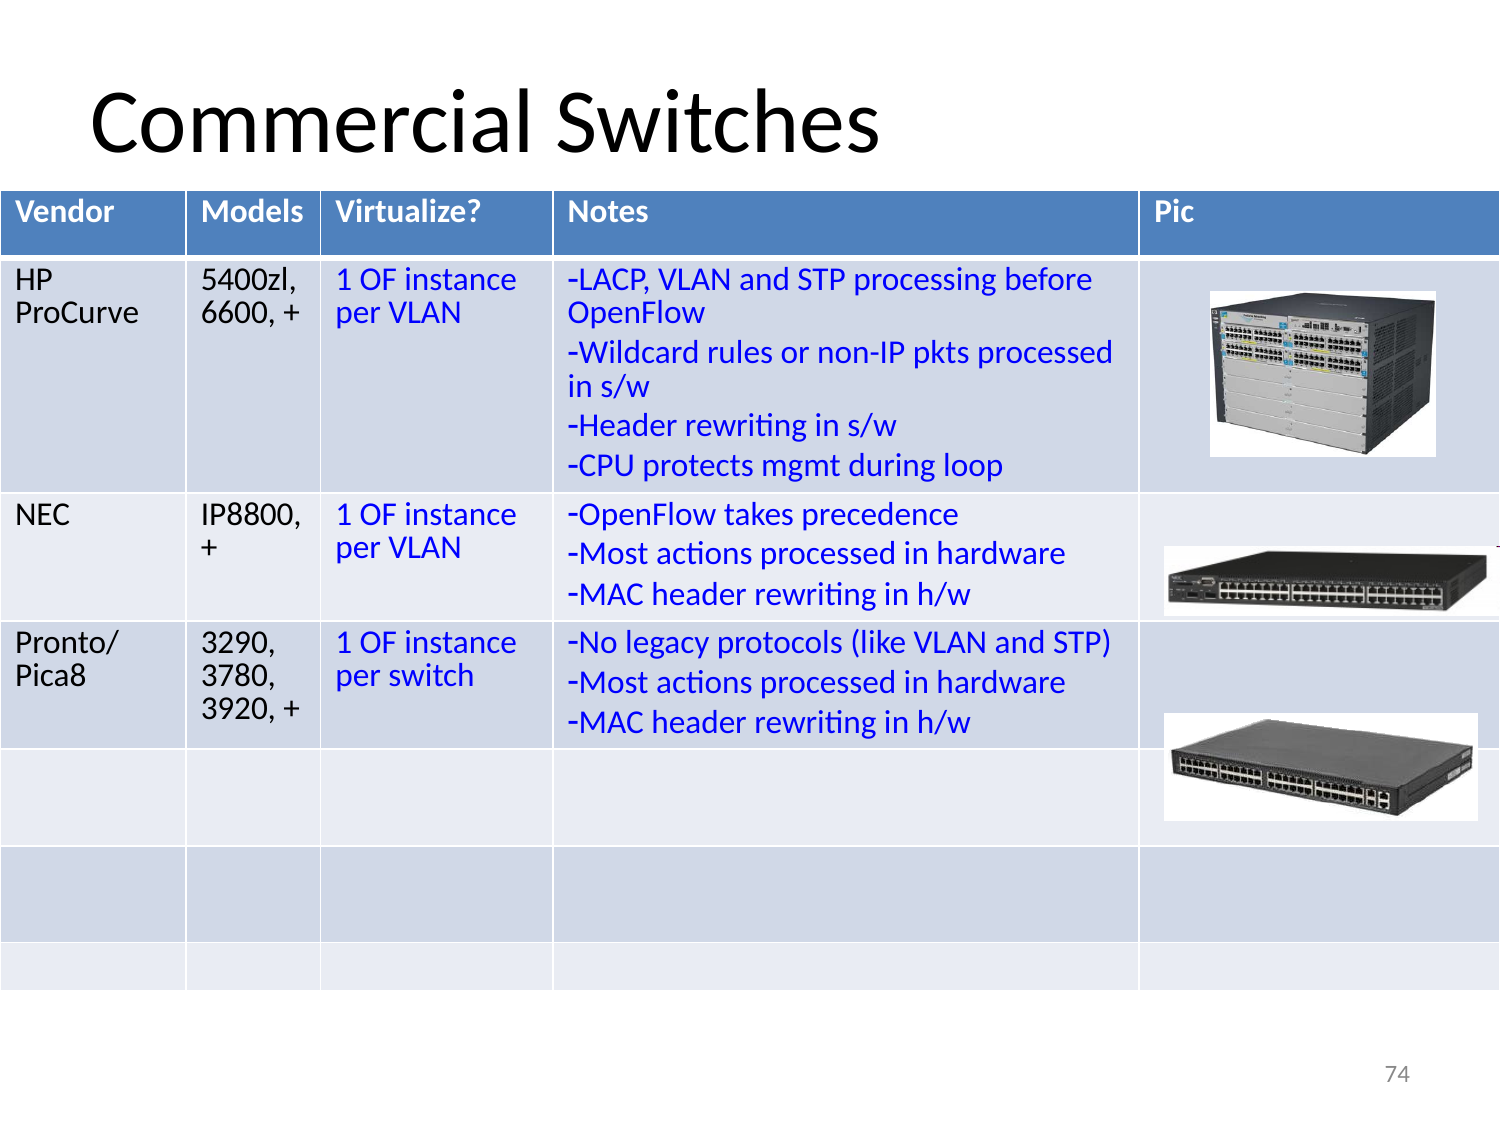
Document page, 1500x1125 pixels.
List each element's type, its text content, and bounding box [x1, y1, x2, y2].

table_cell [1, 943, 185, 990]
table_header Pic [1140, 191, 1499, 255]
table_cell IP8800, + [187, 494, 320, 620]
table_cell No legacy protocols (like VLAN and STP) Most actions processed in hardware MAC header rewriting in h/w [554, 622, 1138, 748]
table_header Notes [554, 191, 1138, 255]
table_cell [1140, 847, 1499, 942]
table_cell [187, 847, 320, 942]
table_cell 5400zl, 6600, + [187, 261, 320, 492]
table_cell [1140, 750, 1499, 845]
table_header Models [187, 191, 320, 255]
table_cell [1140, 494, 1499, 620]
table_cell 1 OF instance per VLAN [321, 494, 552, 620]
table_cell [554, 943, 1138, 990]
table_cell [321, 943, 552, 990]
picture [1164, 545, 1500, 616]
table_cell LACP, VLAN and STP processing before OpenFlow Wildcard rules or non-IP pkts processed in s/w Header rewriting in s/w CPU protects mgmt during loop [554, 261, 1138, 492]
table_cell Pronto/Pica8 [1, 622, 185, 748]
table_cell 3290, 3780, 3920, + [187, 622, 320, 748]
table_header Virtualize? [321, 191, 552, 255]
table_cell [554, 750, 1138, 845]
picture [1164, 713, 1478, 822]
table_cell OpenFlow takes precedence Most actions processed in hardware MAC header rewriting in h/w [554, 494, 1138, 620]
table_cell [554, 847, 1138, 942]
table_cell [1, 750, 185, 845]
table_cell [1140, 943, 1499, 990]
table_cell [321, 750, 552, 845]
table_cell NEC [1, 494, 185, 620]
picture [1210, 290, 1436, 457]
table_cell [321, 847, 552, 942]
table_cell 1 OF instance per VLAN [321, 261, 552, 492]
title Commercial Switches [74, 40, 1426, 190]
table_cell [1140, 622, 1499, 748]
table_header Vendor [1, 191, 185, 255]
table_cell [1140, 261, 1499, 492]
table_cell [187, 750, 320, 845]
table_cell 1 OF instance per switch [321, 622, 552, 748]
table_cell [1, 847, 185, 942]
table_cell [187, 943, 320, 990]
table_cell HP ProCurve [1, 261, 185, 492]
slide_number 74 [1074, 1042, 1425, 1103]
